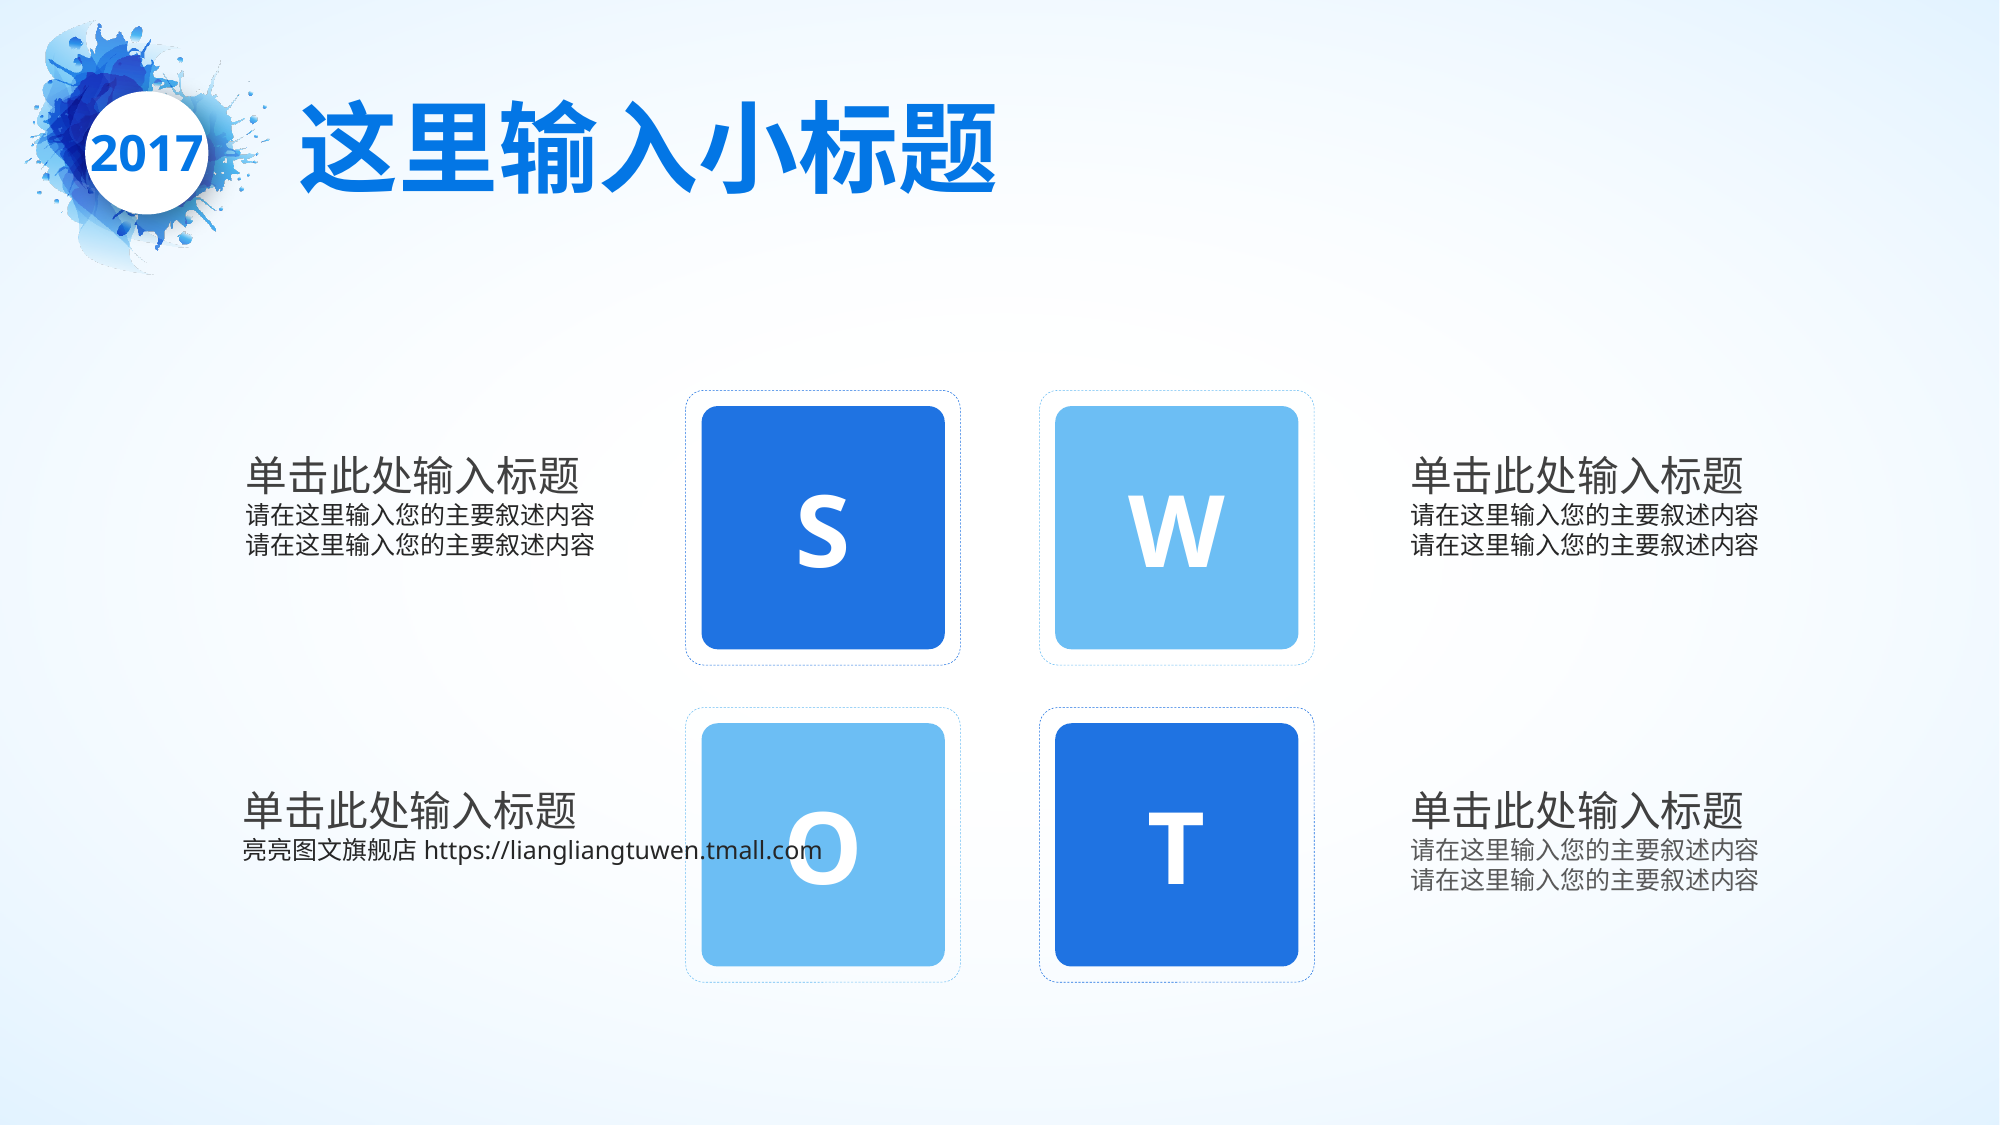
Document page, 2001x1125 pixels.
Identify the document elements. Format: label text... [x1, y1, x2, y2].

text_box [685, 390, 961, 666]
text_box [1039, 390, 1315, 666]
text_box 单击此处输入标题 请在这里输入您的主要叙述内容 请在这里输入您的主要叙述内容 [1395, 442, 1776, 647]
text_box 单击此处输入标题 请在这里输入您的主要叙述内容 请在这里输入您的主要叙述内容 [231, 442, 611, 647]
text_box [23, 19, 270, 276]
text_box 单击此处输入标题 亮亮图文旗舰店https://liangliangtuwen.tmall.com [228, 777, 685, 873]
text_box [685, 707, 961, 983]
text_box 这里输入小标题 [283, 78, 1014, 213]
text_box 单击此处输入标题 请在这里输入您的主要叙述内容 请在这里输入您的主要叙述内容 [1395, 777, 1776, 982]
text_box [1039, 707, 1315, 983]
